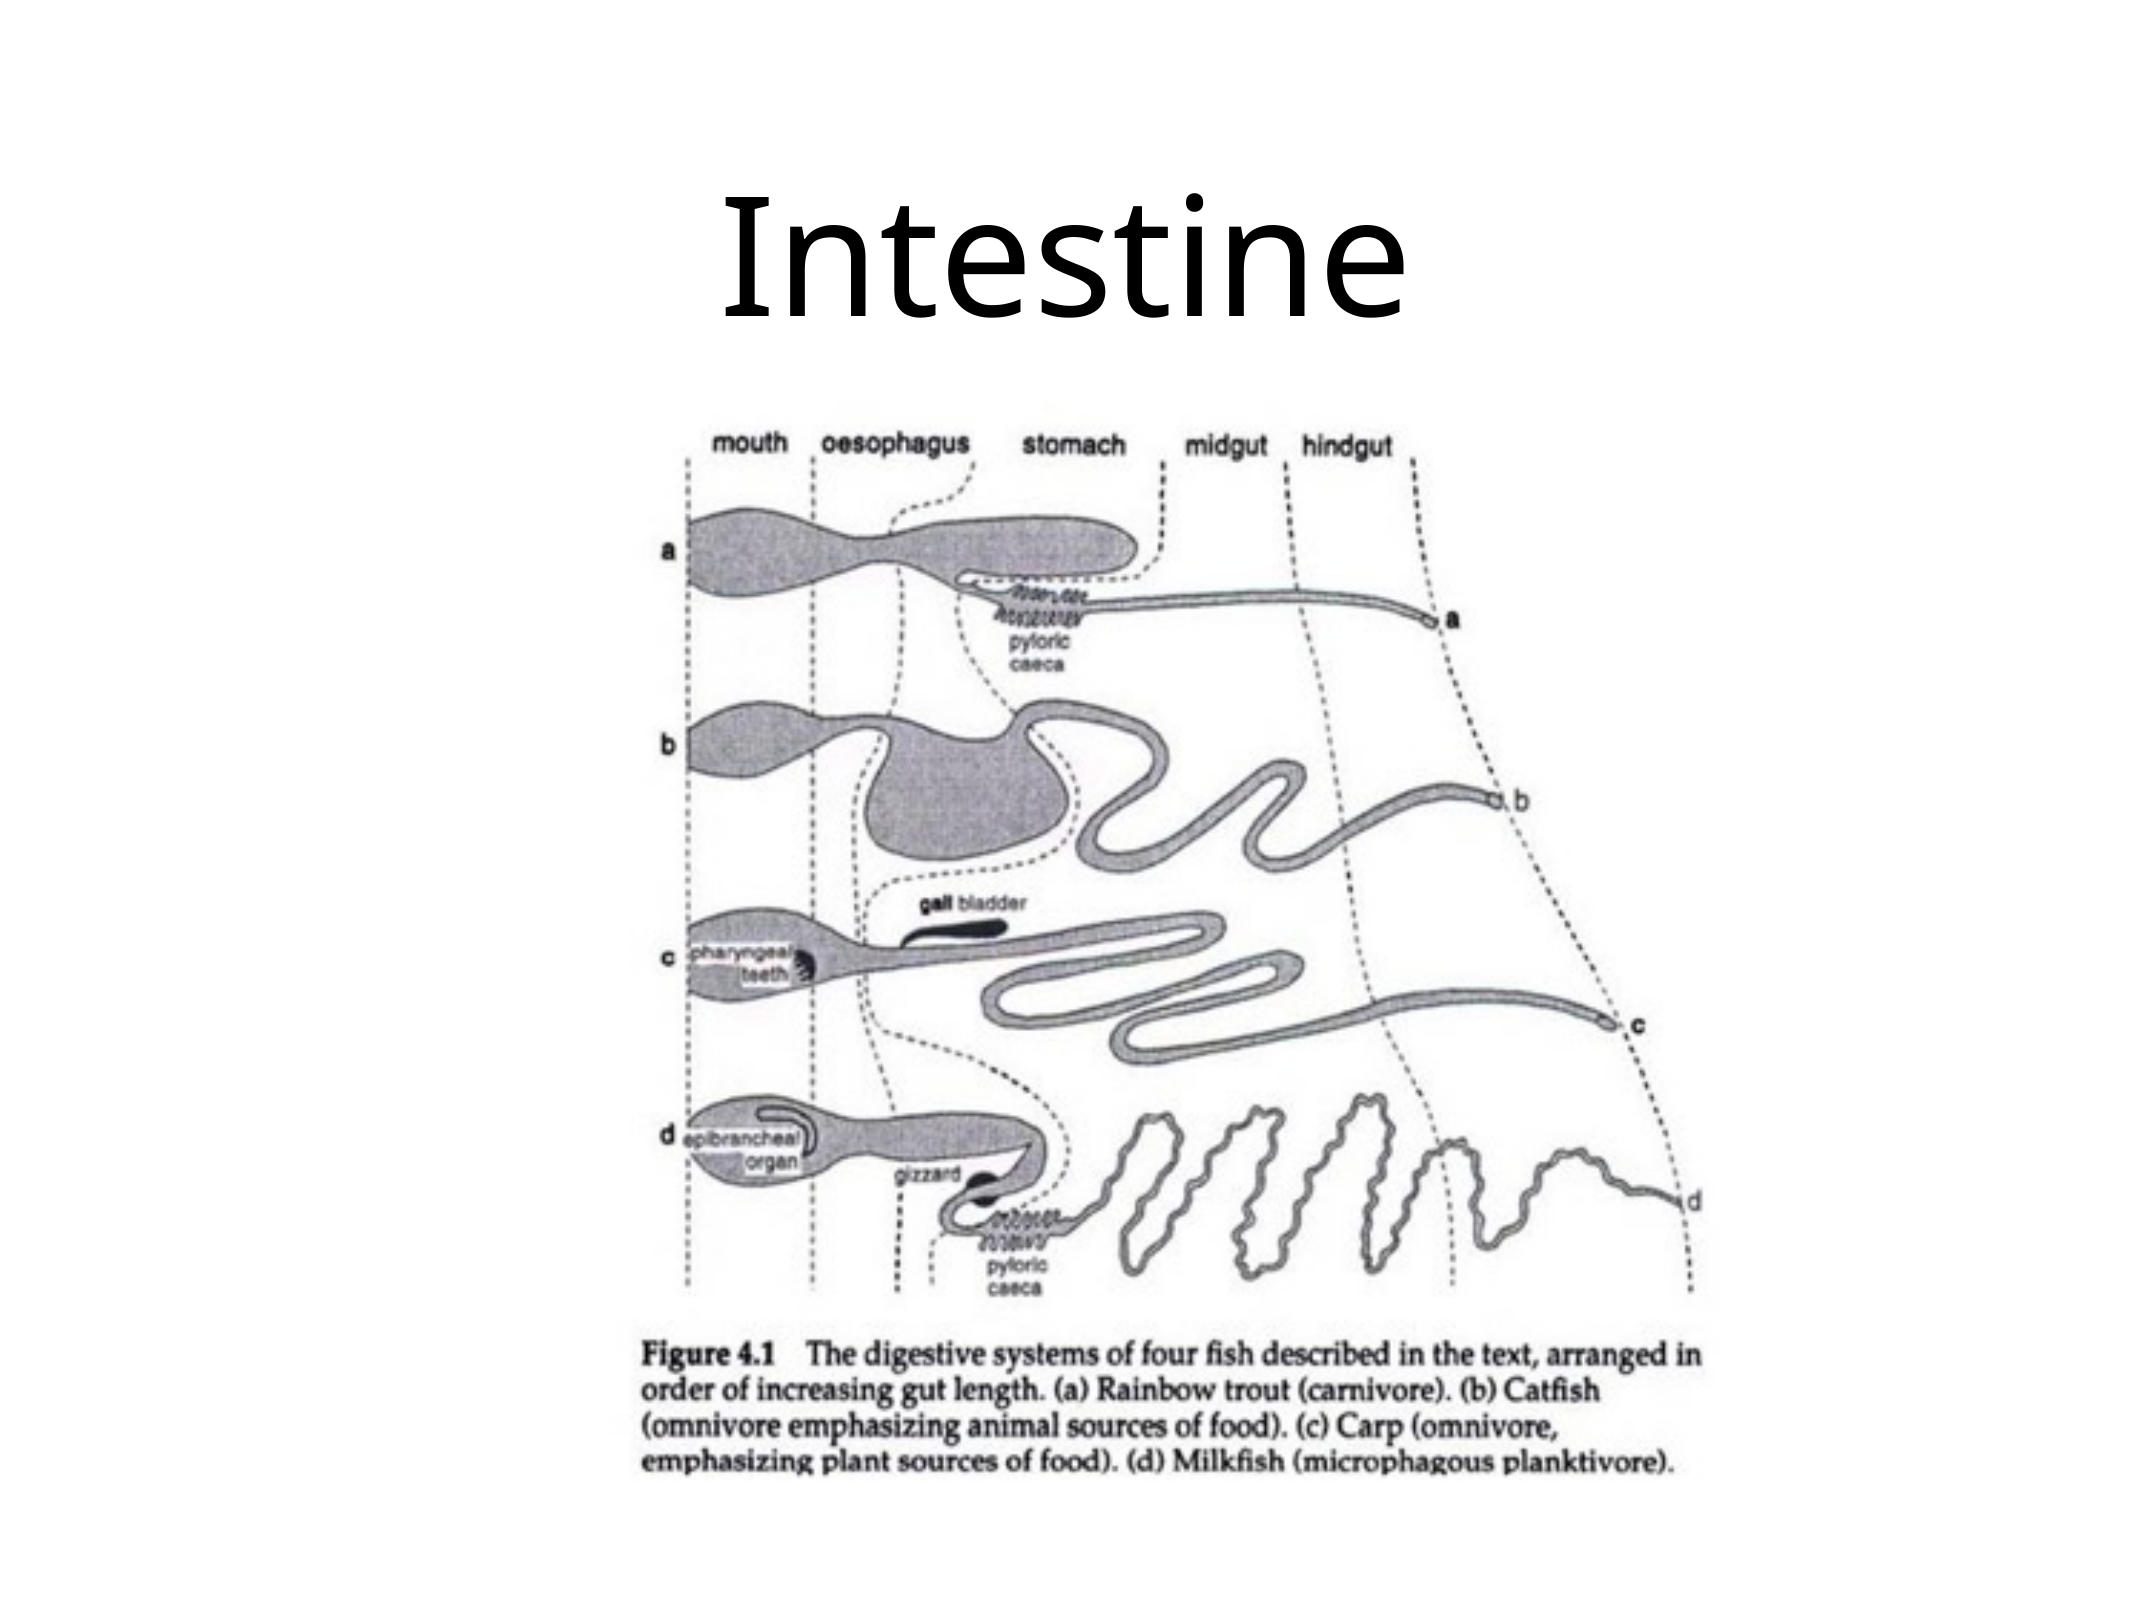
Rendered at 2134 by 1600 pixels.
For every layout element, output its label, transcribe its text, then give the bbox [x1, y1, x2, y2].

picture [562, 380, 1795, 1507]
title Intestine [155, 72, 1978, 428]
